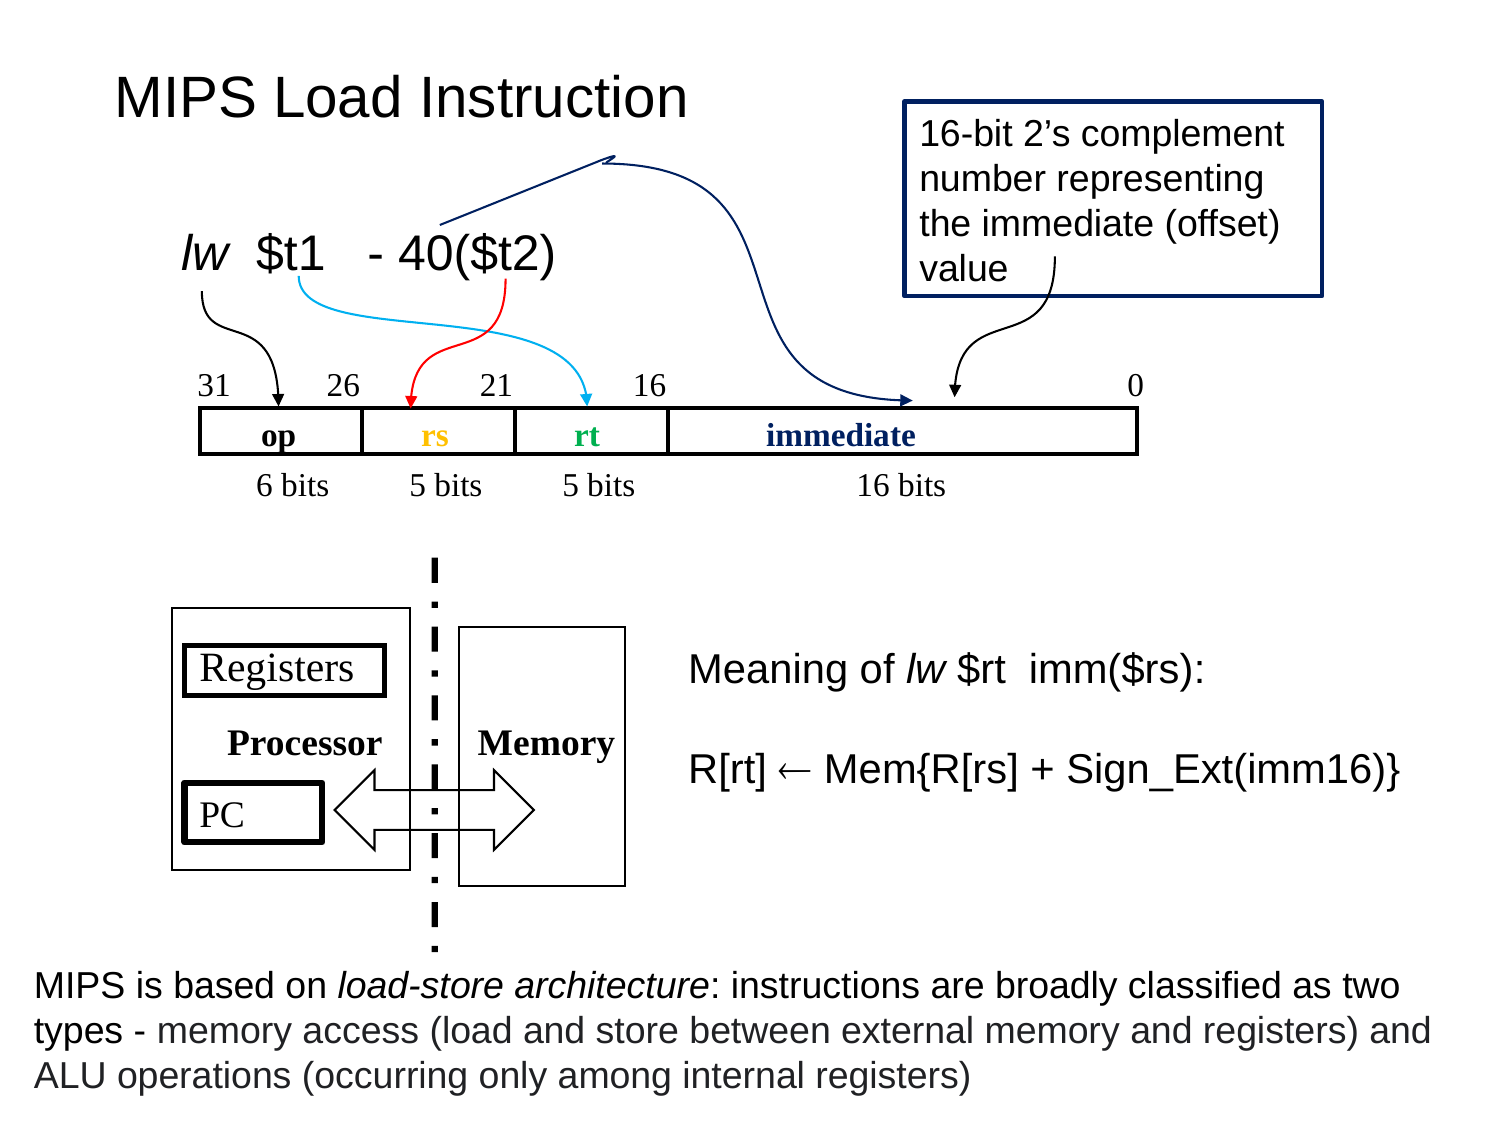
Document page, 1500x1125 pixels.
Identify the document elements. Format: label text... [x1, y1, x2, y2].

text_box lw $t1 - 40($t2) [166, 213, 596, 289]
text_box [934, 276, 1076, 378]
text_box MIPS is based on load-store architecture: instructions are broadly classified as two types - memory access (load and store between external memory and registers) and ALU operations (occurring only among internal registers) [19, 953, 1458, 1104]
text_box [298, 275, 588, 407]
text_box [182, 356, 1160, 512]
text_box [182, 310, 299, 388]
text_box [439, 156, 615, 225]
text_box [171, 557, 648, 958]
text_box 16-bit 2’s complement number representing the immediate (offset) value [904, 101, 1322, 297]
text_box MIPS Load Instruction [99, 0, 1375, 188]
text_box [602, 163, 913, 401]
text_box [393, 295, 524, 392]
text_box Meaning of lw $rt imm($rs): R[rt]  Mem{R[rs] + Sign_Ext(imm16)} [673, 634, 1424, 800]
